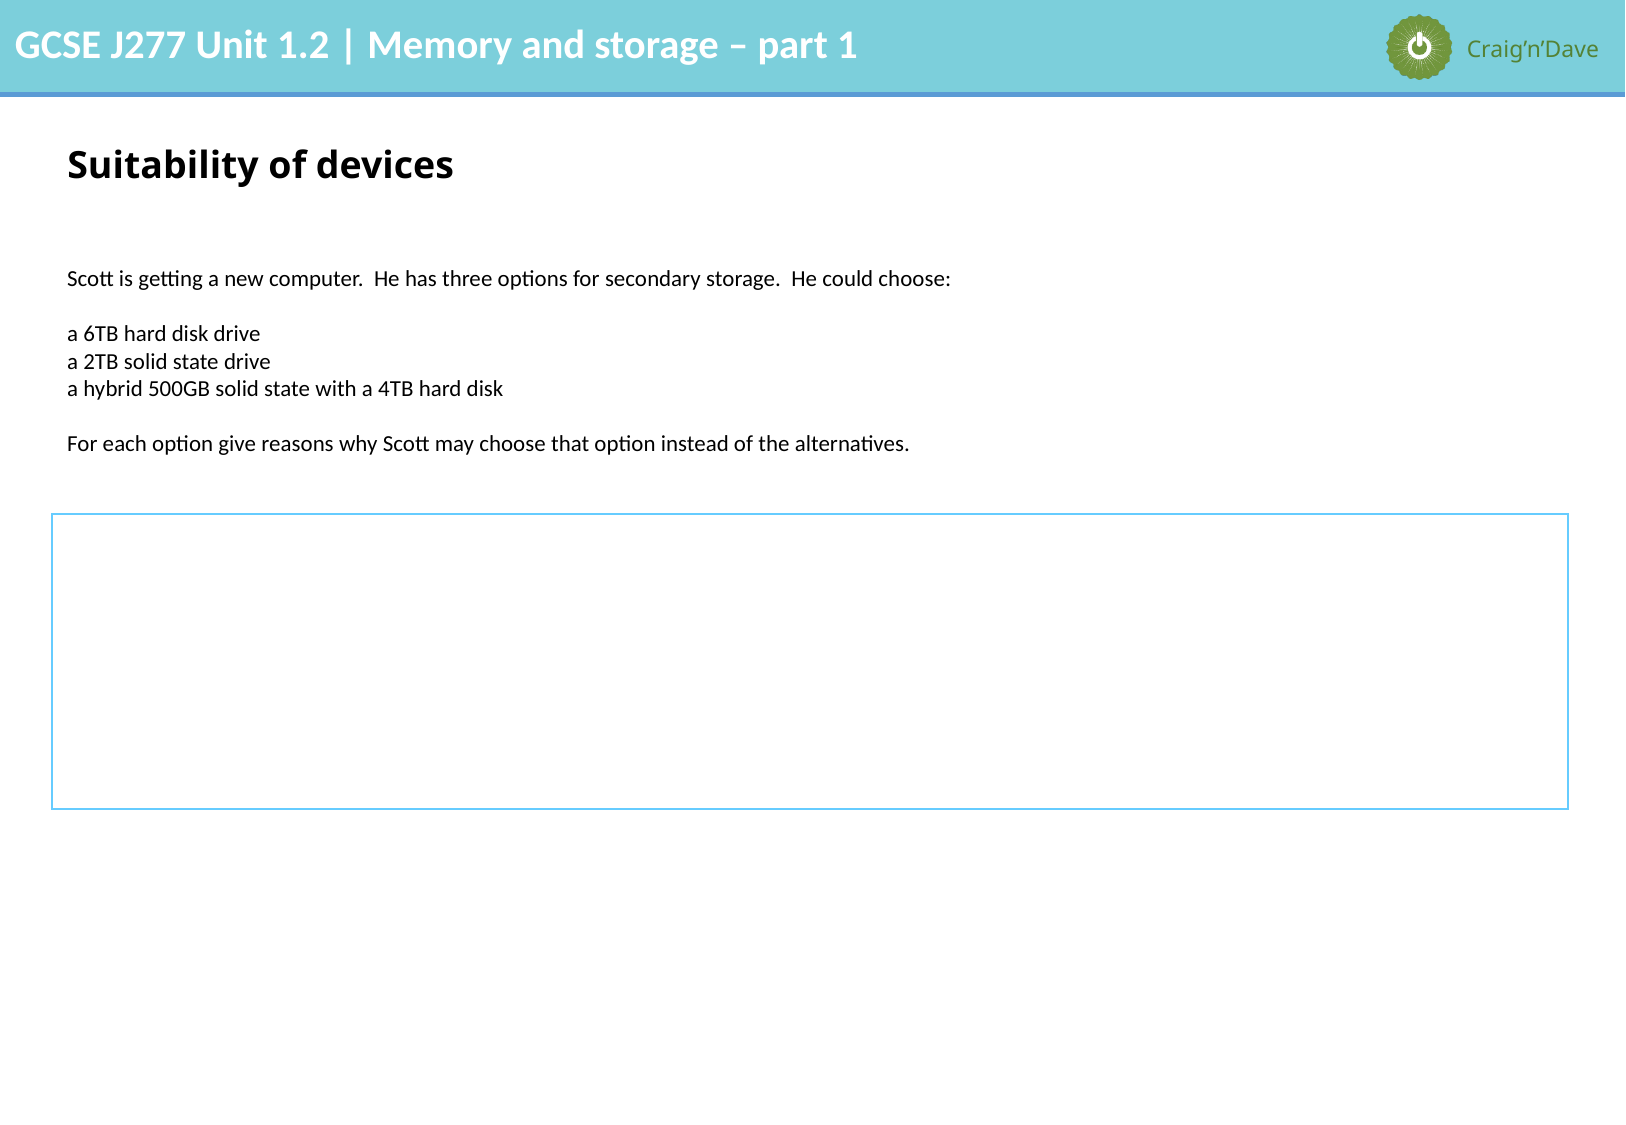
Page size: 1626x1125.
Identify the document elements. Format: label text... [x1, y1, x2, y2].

text_box Scott is getting a new computer. He has three options for secondary storage. He could choose: a 6TB hard disk drive a 2TB solid state drive a hybrid 500GB solid state with a 4TB hard disk For each option give reasons why Scott may choose that option instead of the alternatives. [52, 256, 1513, 464]
title Suitability of devices [52, 124, 1568, 209]
picture [1384, 12, 1454, 82]
text_box [51, 513, 1569, 810]
